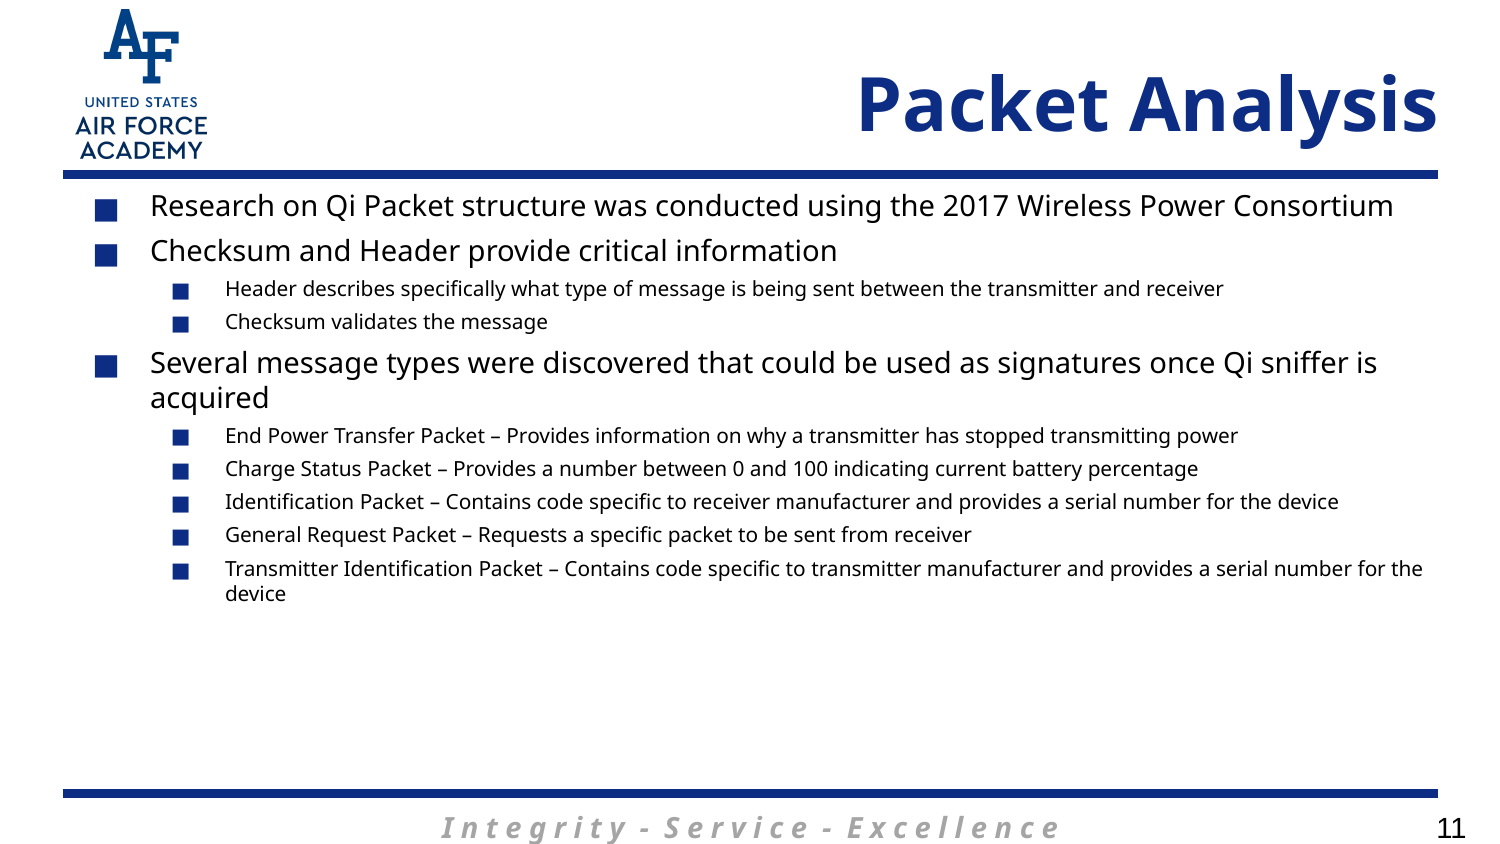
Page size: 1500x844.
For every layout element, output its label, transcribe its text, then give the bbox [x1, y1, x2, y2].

picture [75, 9, 207, 159]
slide_number 11 [1402, 802, 1500, 844]
subtitle Research on Qi Packet structure was conducted using the 2017 Wireless Power Consortium Checksum and Header provide critical information Header describes specifically what type of message is being sent between the transmitter and receiver Checksum validates the message Several message types were discovered that could be used as signatures once Qi sniffer is acquired End Power Transfer Packet – Provides information on why a transmitter has stopped transmitting power Charge Status Packet – Provides a number between 0 and 100 indicating current battery percentage Identification Packet – Contains code specific to receiver manufacturer and provides a serial number for the device General Request Packet – Requests a specific packet to be sent from receiver Transmitter Identification Packet – Contains code specific to transmitter manufacturer and provides a serial number for the device [60, 180, 1440, 788]
title Packet Analysis [298, 33, 1454, 169]
